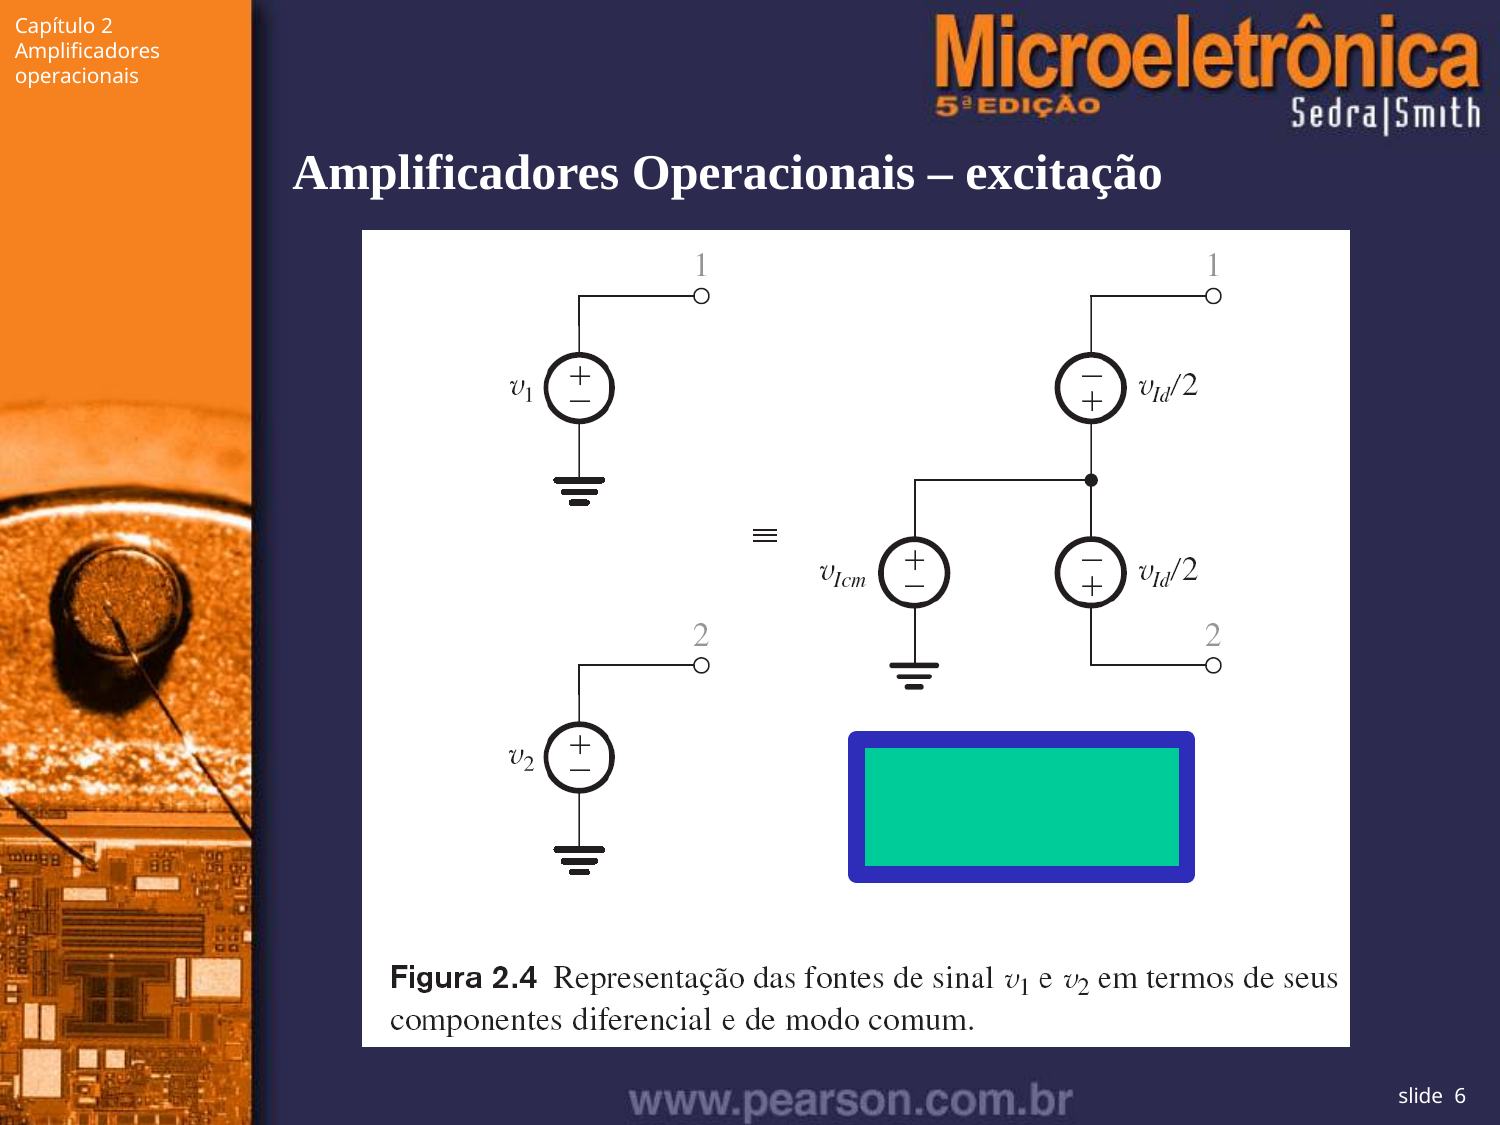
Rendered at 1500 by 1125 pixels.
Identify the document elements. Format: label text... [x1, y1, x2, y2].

text_box Amplificadores Operacionais – excitação [277, 132, 1471, 208]
picture [362, 230, 1350, 1047]
